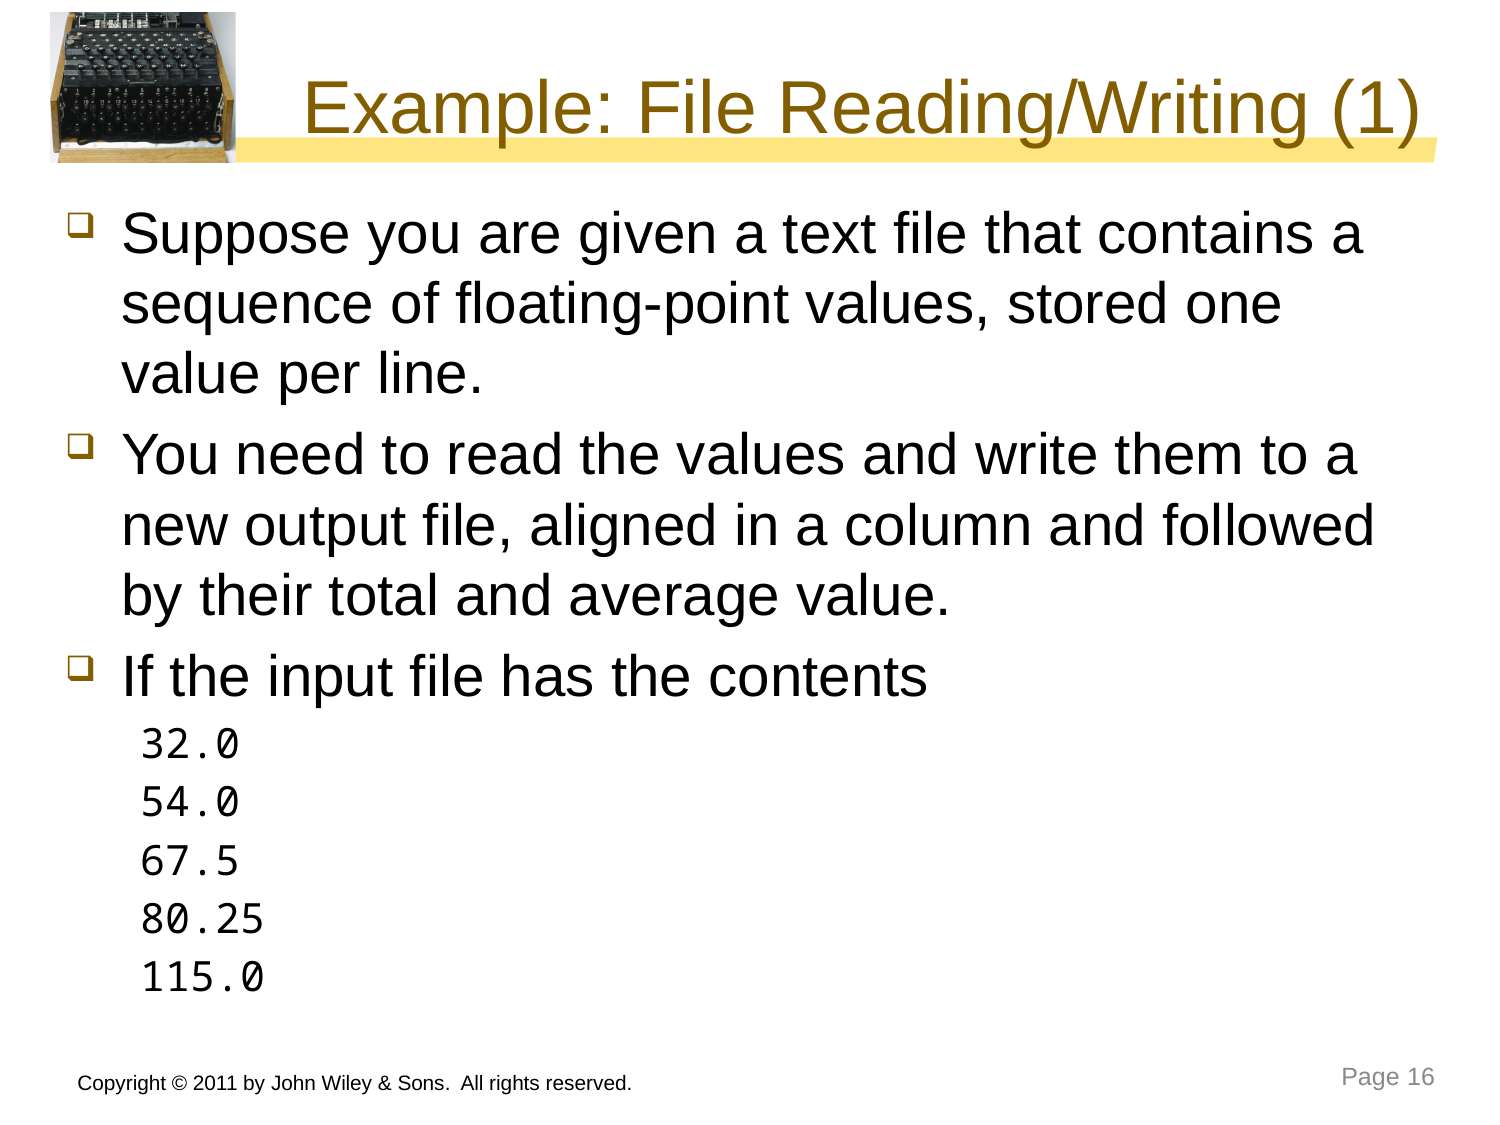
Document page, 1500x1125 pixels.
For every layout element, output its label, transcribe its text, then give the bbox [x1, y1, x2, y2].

title Example: File Reading/Writing (1) [287, 44, 1451, 163]
list Suppose you are given a text file that contains a sequence of floating-point values, stored one value per line. You need to read the values and write them to a new output file, aligned in a column and followed by their total and average value. If the input file has the contents 32.0 54.0 67.5 80.25 115.0 [49, 187, 1438, 1026]
footer Copyright © 2011 by John Wiley & Sons. All rights reserved. [62, 1037, 726, 1104]
slide_number Page 16 [1187, 1050, 1450, 1100]
